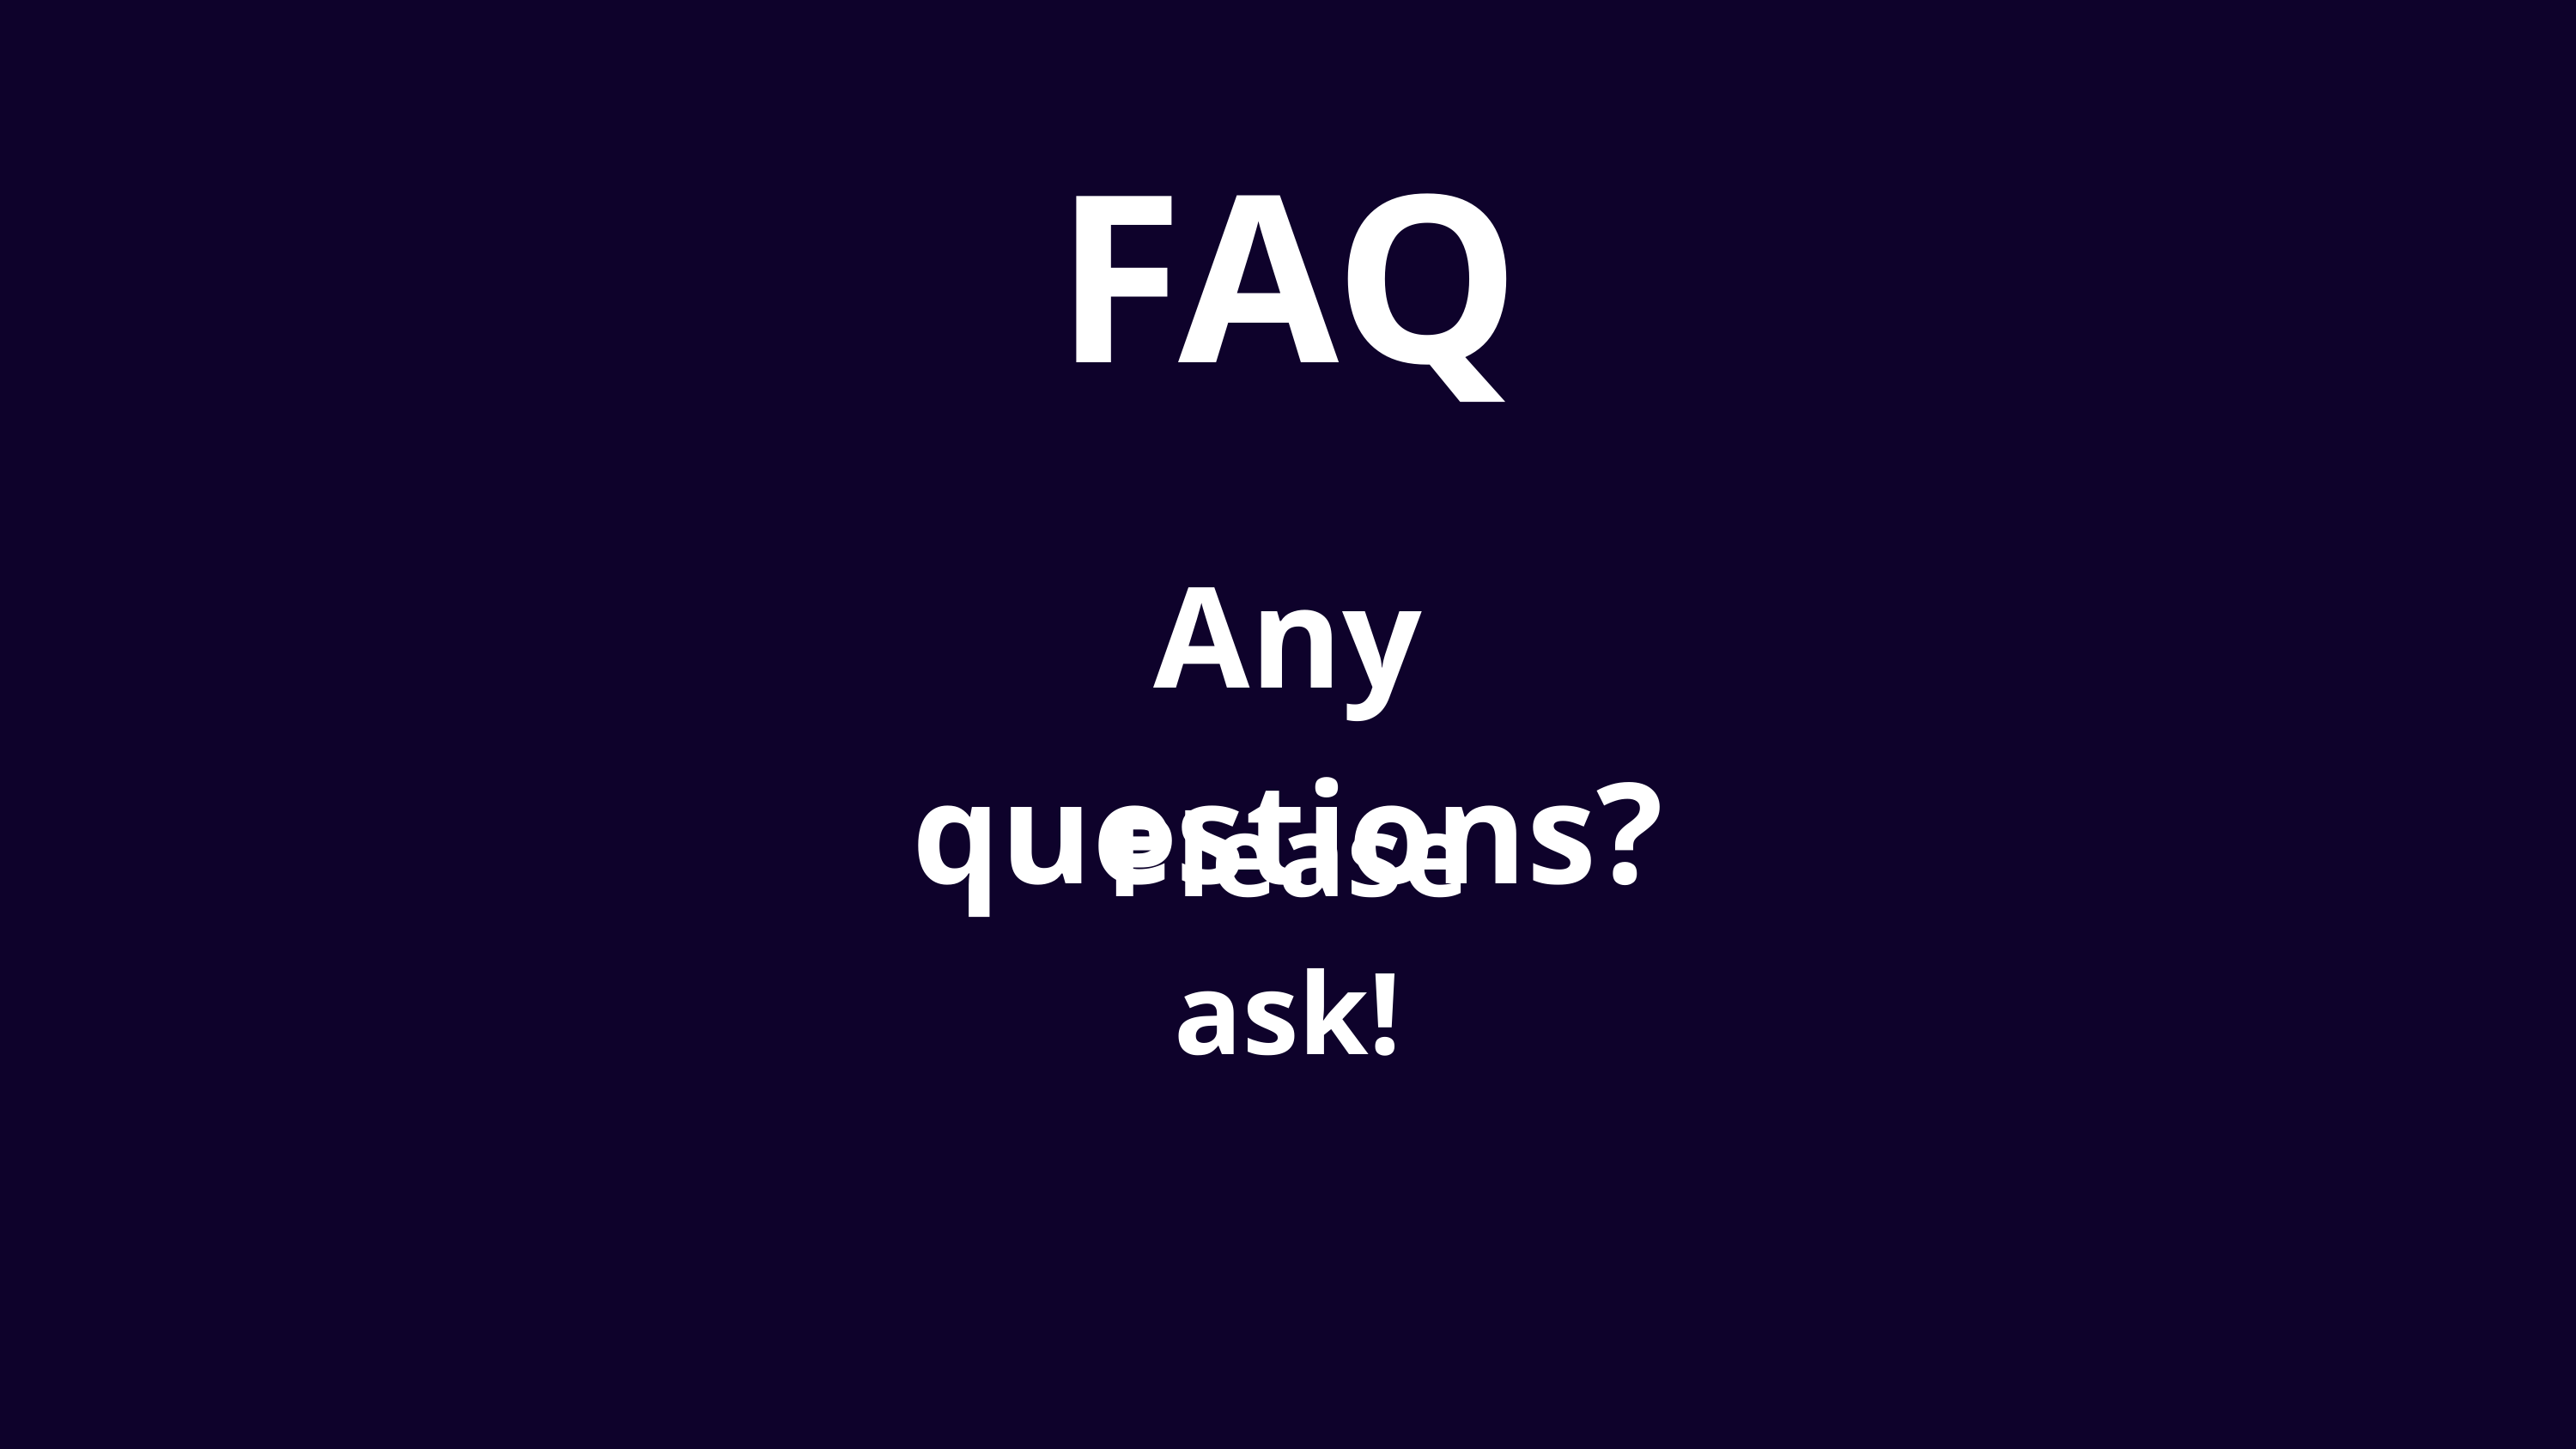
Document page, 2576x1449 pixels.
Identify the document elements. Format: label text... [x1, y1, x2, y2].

text_box Please ask! [987, 761, 1589, 1078]
text_box Any questions? [784, 519, 1792, 912]
text_box FAQ [1051, 82, 1525, 409]
